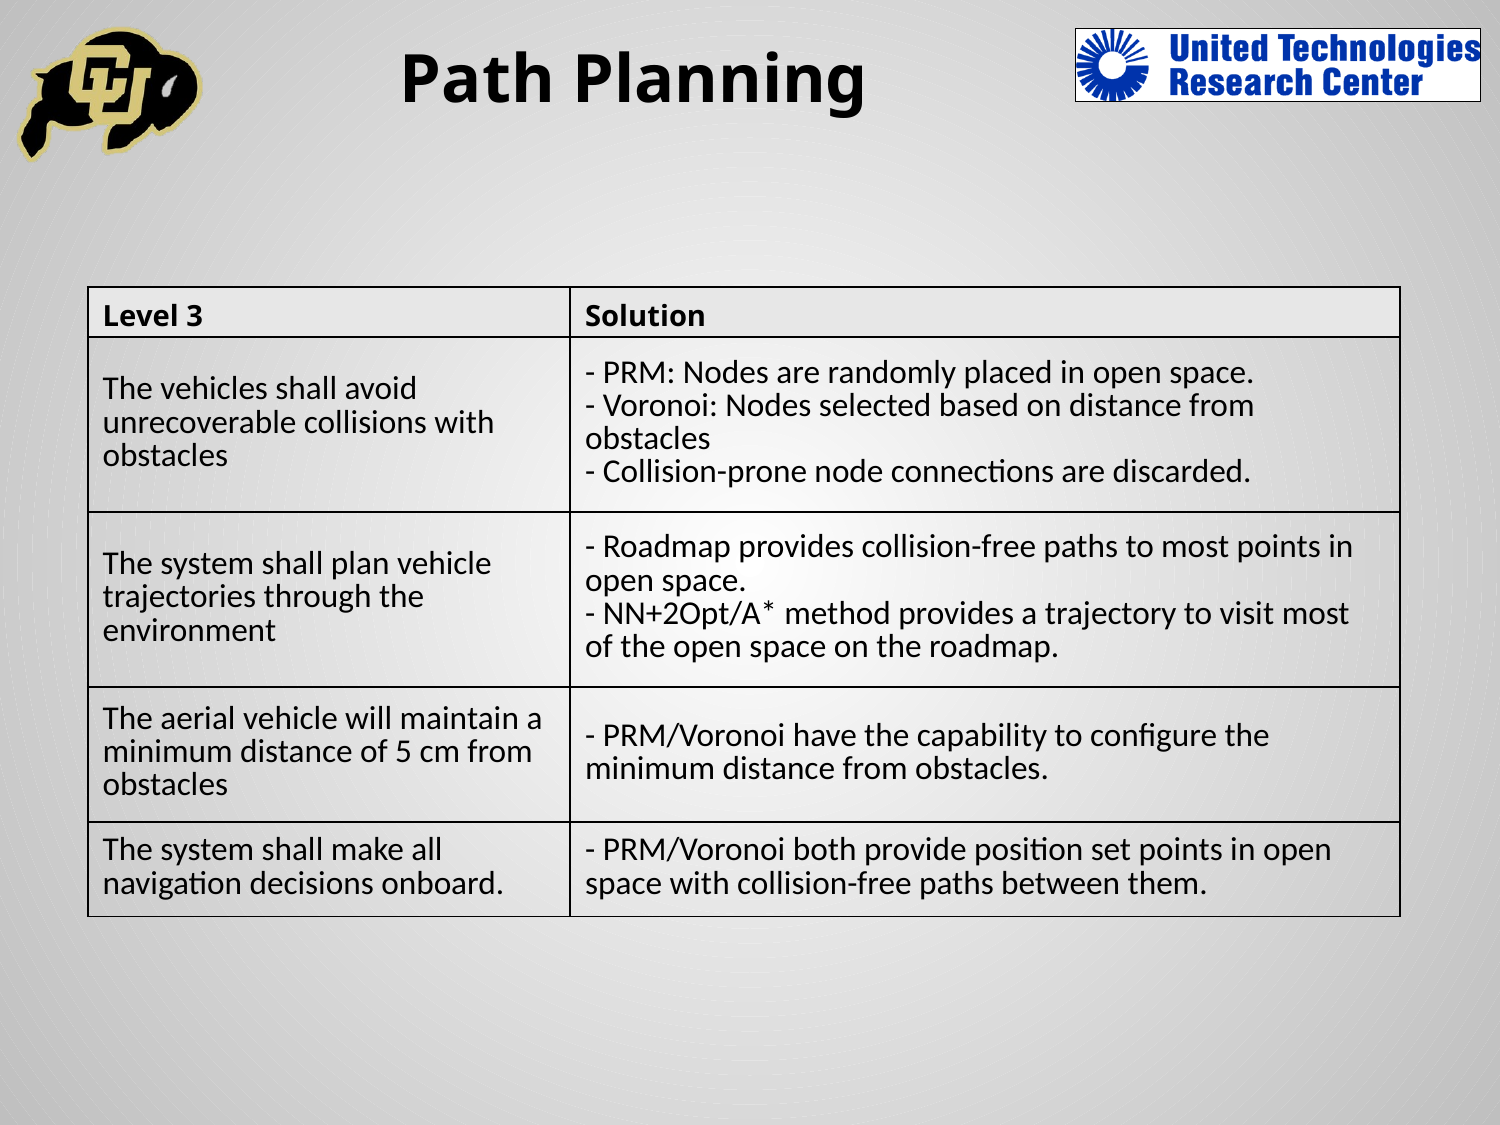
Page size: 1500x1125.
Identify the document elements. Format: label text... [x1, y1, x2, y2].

table_cell - PRM/Voronoi have the capability to configure the minimum distance from obstacles. [571, 688, 1399, 821]
table_header Solution [571, 288, 1399, 336]
table_cell - Roadmap provides collision-free paths to most points in open space. - NN+2Opt/A* method provides a trajectory to visit most of the open space on the roadmap. [571, 513, 1399, 686]
table_cell The system shall plan vehicle trajectories through the environment [89, 513, 569, 686]
picture [0, 0, 223, 202]
table_cell The aerial vehicle will maintain a minimum distance of 5 cm from obstacles [89, 688, 569, 821]
table_cell - PRM/Voronoi both provide position set points in open space with collision-free paths between them. [571, 823, 1399, 916]
table_cell - PRM: Nodes are randomly placed in open space. - Voronoi: Nodes selected based on distance from obstacles - Collision-prone node connections are discarded. [571, 338, 1399, 511]
table_cell The vehicles shall avoid unrecoverable collisions with obstacles [89, 338, 569, 511]
table_header Level 3 [89, 288, 569, 336]
text_box Path Planning [226, 28, 1053, 124]
table_cell The system shall make all navigation decisions onboard. [89, 823, 569, 916]
picture [1075, 28, 1481, 103]
